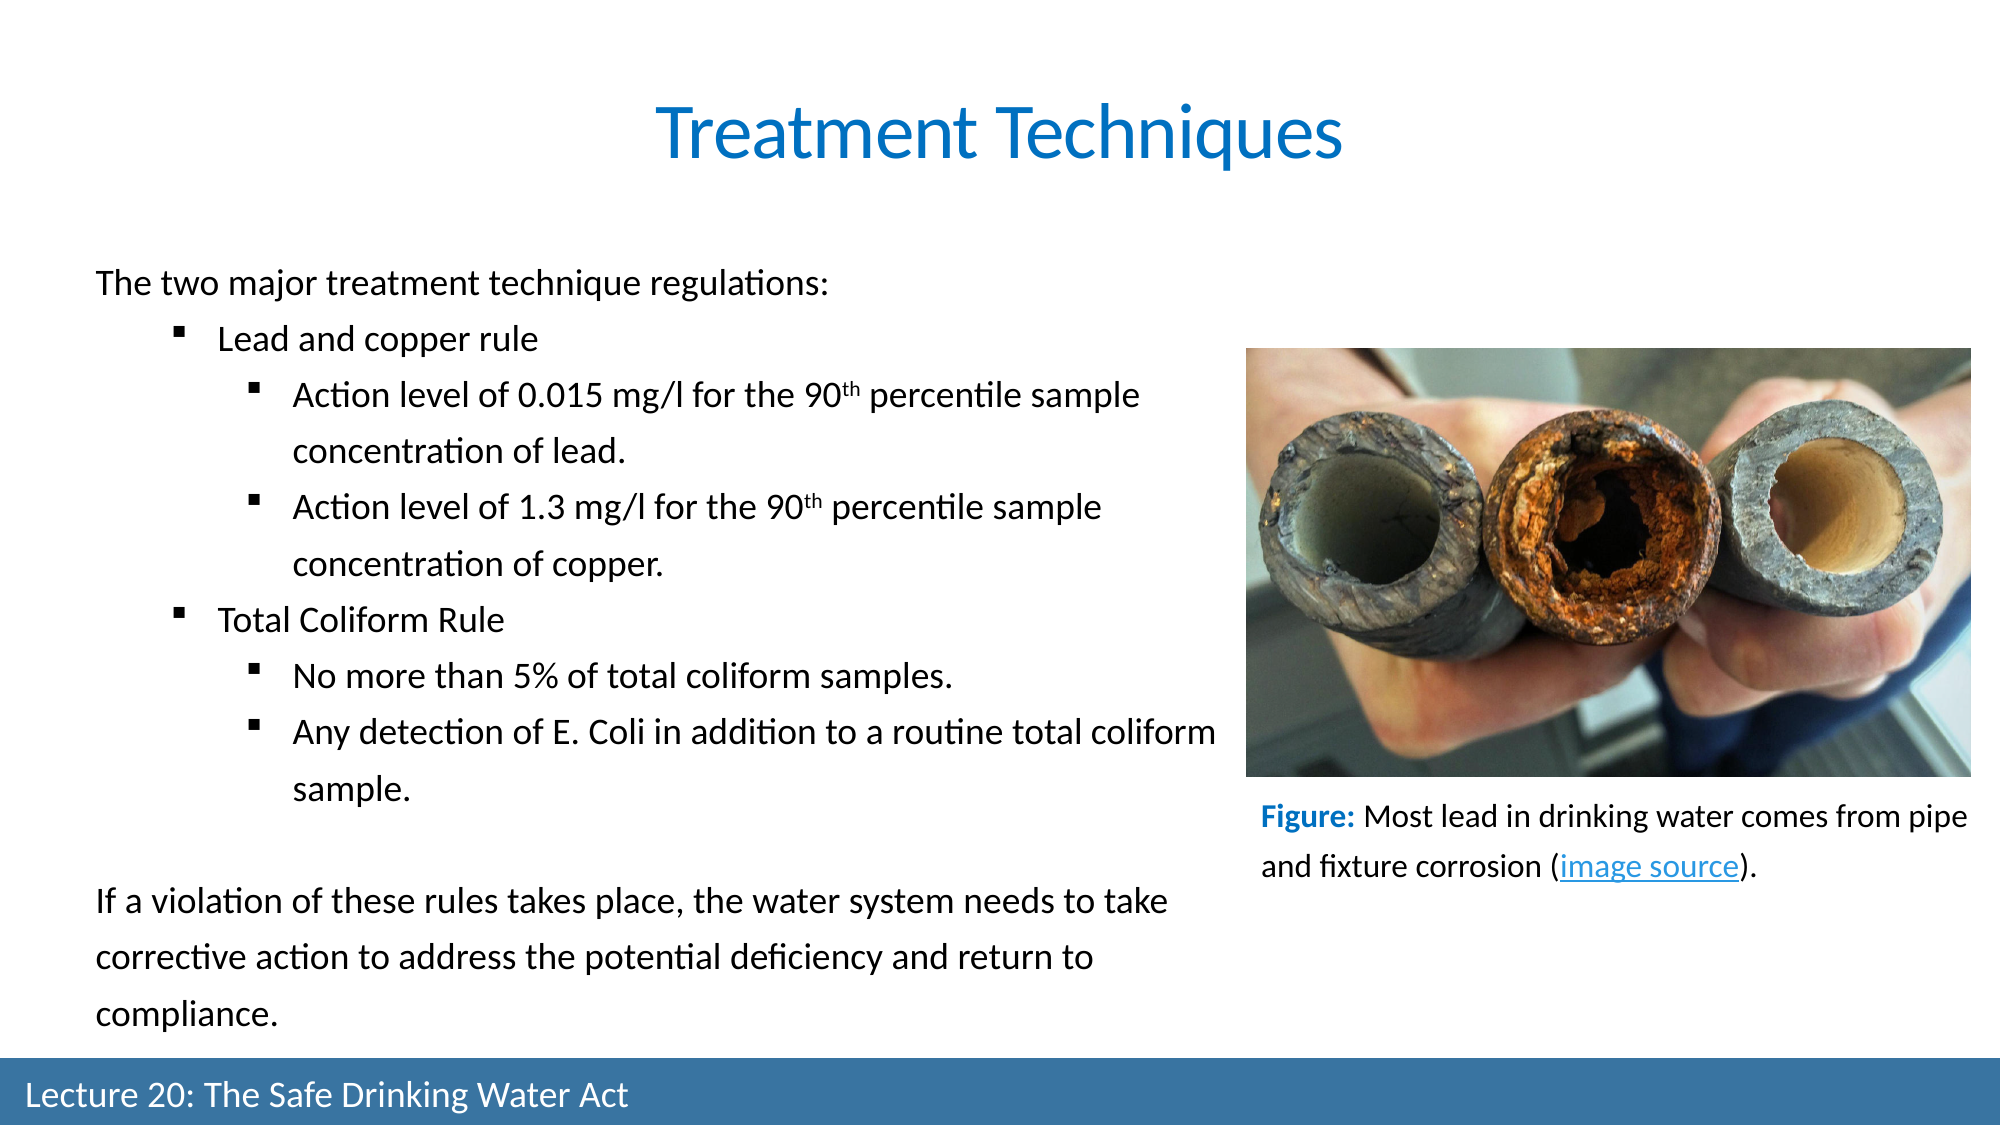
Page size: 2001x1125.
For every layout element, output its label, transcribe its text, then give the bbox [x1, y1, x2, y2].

text_box Treatment Techniques [407, 86, 1593, 182]
picture [1246, 348, 1971, 777]
text_box The two major treatment technique regulations: Lead and copper rule Action level of 0.015 mg/l for the 90th percentile sample concentration of lead. Action level of 1.3 mg/l for the 90th percentile sample concentration of copper. Total Coliform Rule No more than 5% of total coliform samples. Any detection of E. Coli in addition to a routine total coliform sample. If a violation of these rules takes place, the water system needs to take corrective action to address the potential deficiency and return to compliance. [80, 239, 1267, 1125]
text_box Figure: Most lead in drinking water comes from pipe and fixture corrosion (image source). [1246, 777, 2000, 892]
